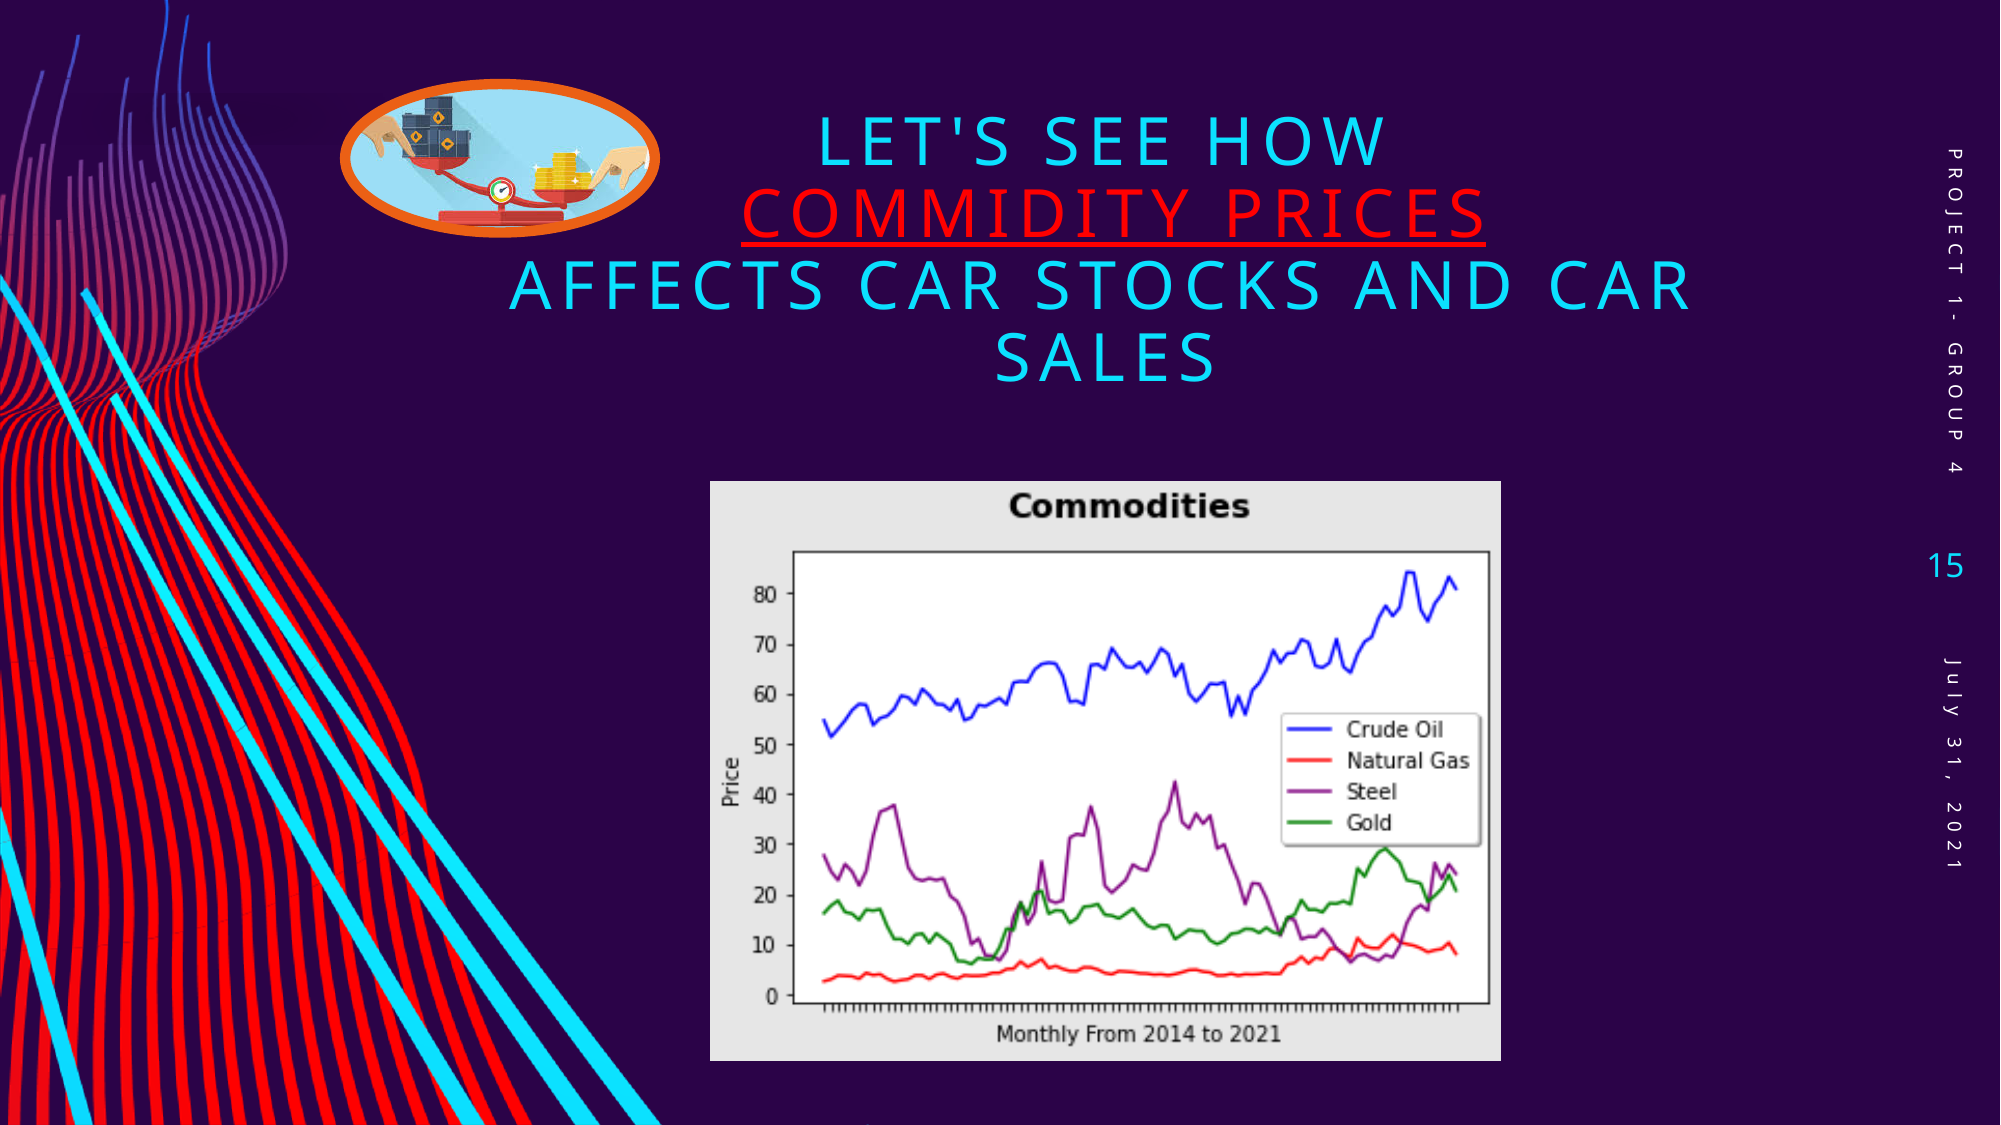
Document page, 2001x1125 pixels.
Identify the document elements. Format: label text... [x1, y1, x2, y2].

text_box LET'S SEE HOW Commidity prices affects CAR STOCKS AND CAR SALES [431, 100, 1779, 446]
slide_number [1925, 645, 1986, 1080]
slide_number 15 [1889, 519, 1980, 615]
footer Project 1- group 4 [1926, 33, 1987, 489]
picture [0, 0, 2000, 1125]
